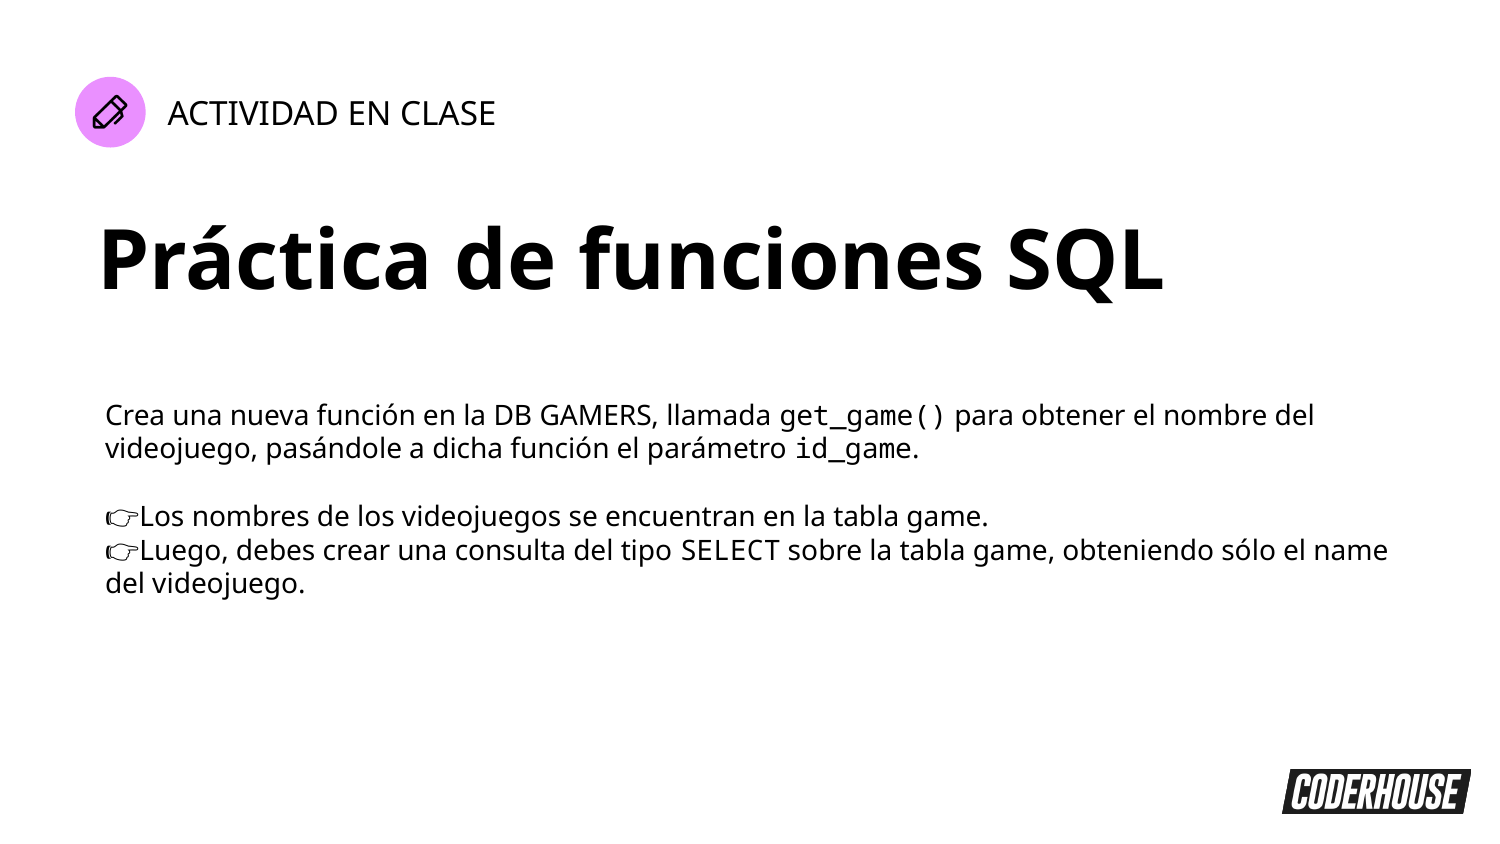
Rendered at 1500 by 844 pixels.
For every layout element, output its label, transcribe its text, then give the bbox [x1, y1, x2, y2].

text_box ACTIVIDAD EN CLASE [152, 76, 557, 147]
picture [1281, 769, 1471, 814]
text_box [74, 76, 146, 148]
text_box Crea una nueva función en la DB GAMERS, llamada get_game() para obtener el nombre del videojuego, pasándole a dicha función el parámetro id_game. 👉Los nombres de los videojuegos se encuentran en la tabla game. 👉Luego, debes crear una consulta del tipo SELECT sobre la tabla game, obteniendo sólo el name del videojuego. [90, 382, 1439, 615]
text_box Práctica de funciones SQL [82, 202, 1388, 323]
